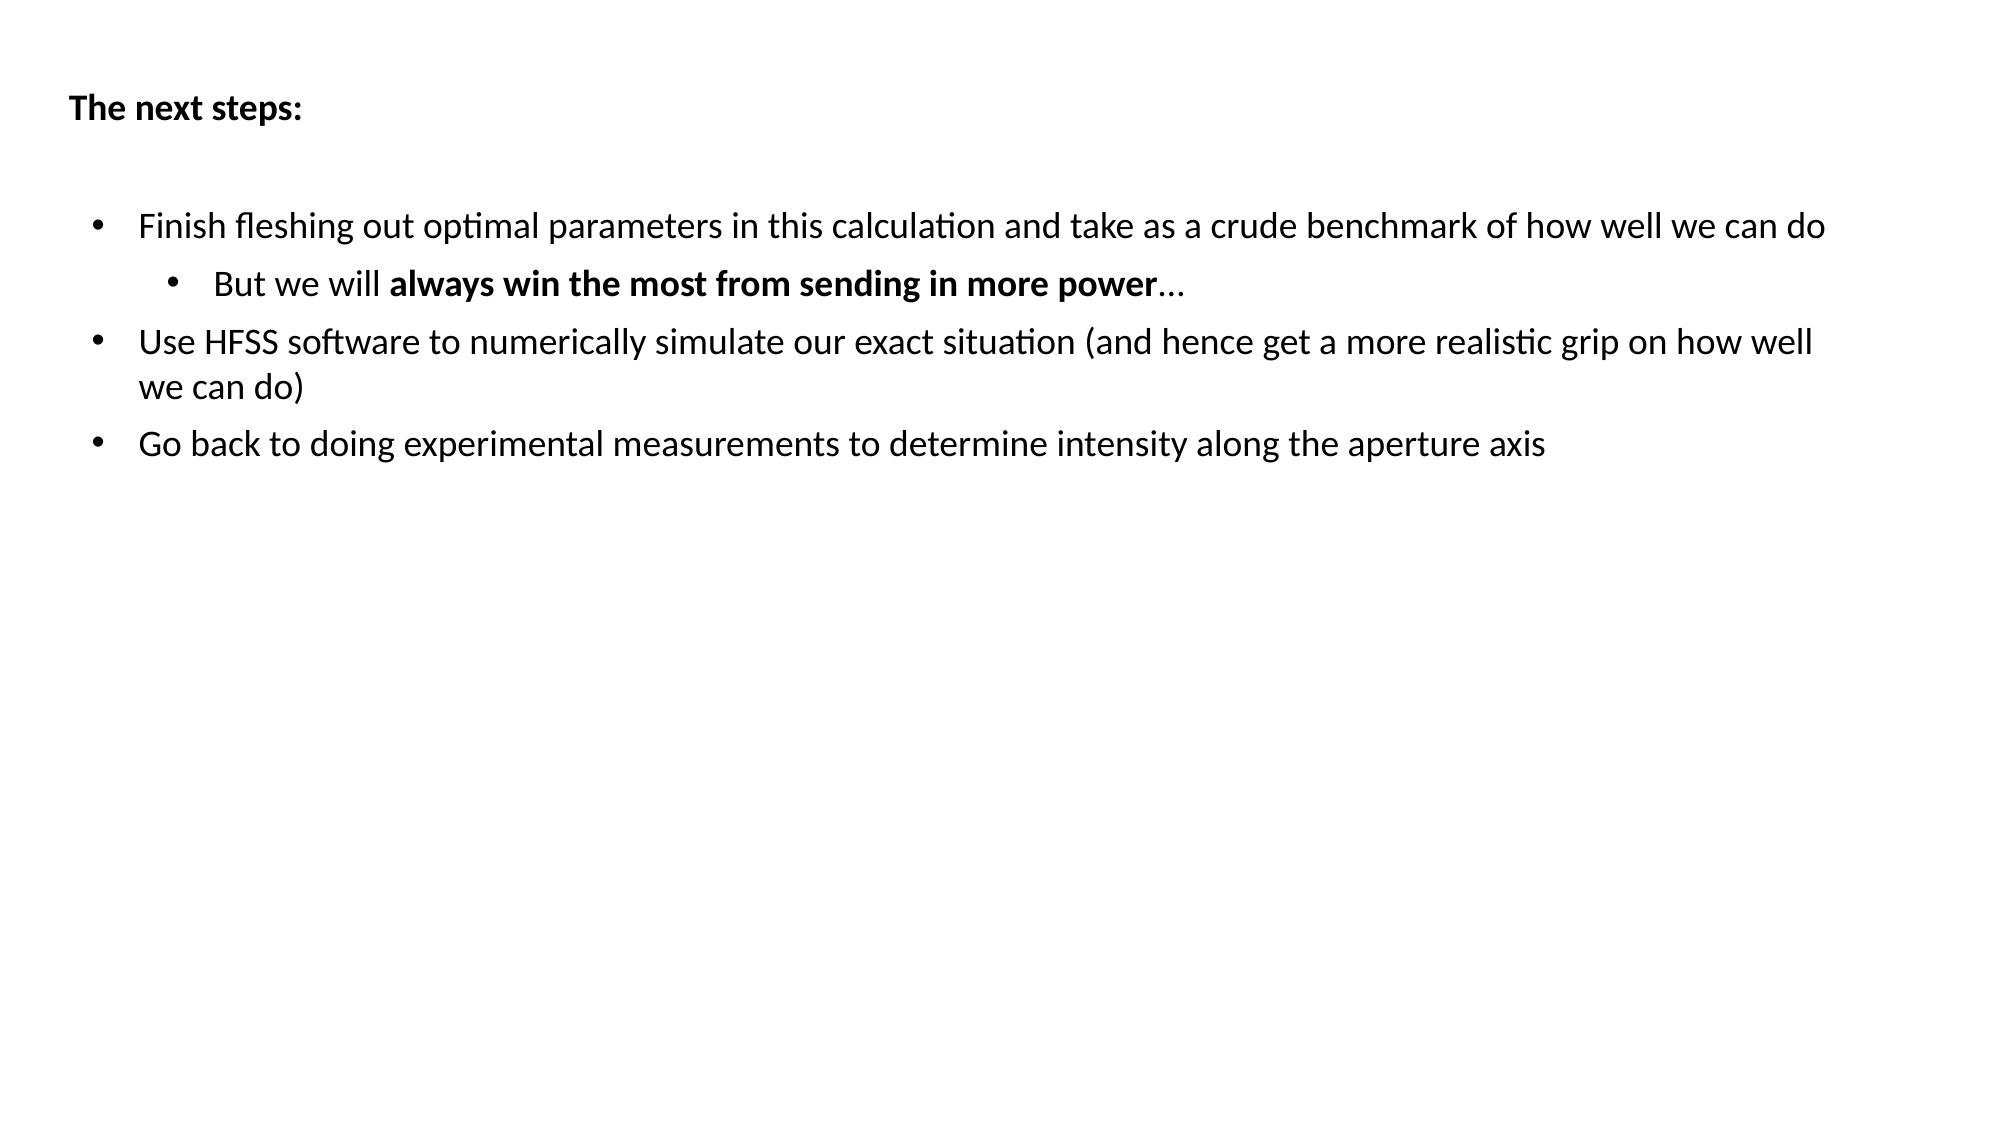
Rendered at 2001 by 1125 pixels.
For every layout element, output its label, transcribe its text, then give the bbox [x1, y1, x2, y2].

text_box Finish fleshing out optimal parameters in this calculation and take as a crude benchmark of how well we can do But we will always win the most from sending in more power… Use HFSS software to numerically simulate our exact situation (and hence get a more realistic grip on how well we can do) Go back to doing experimental measurements to determine intensity along the aperture axis [76, 194, 1864, 472]
text_box The next steps: [54, 75, 749, 136]
